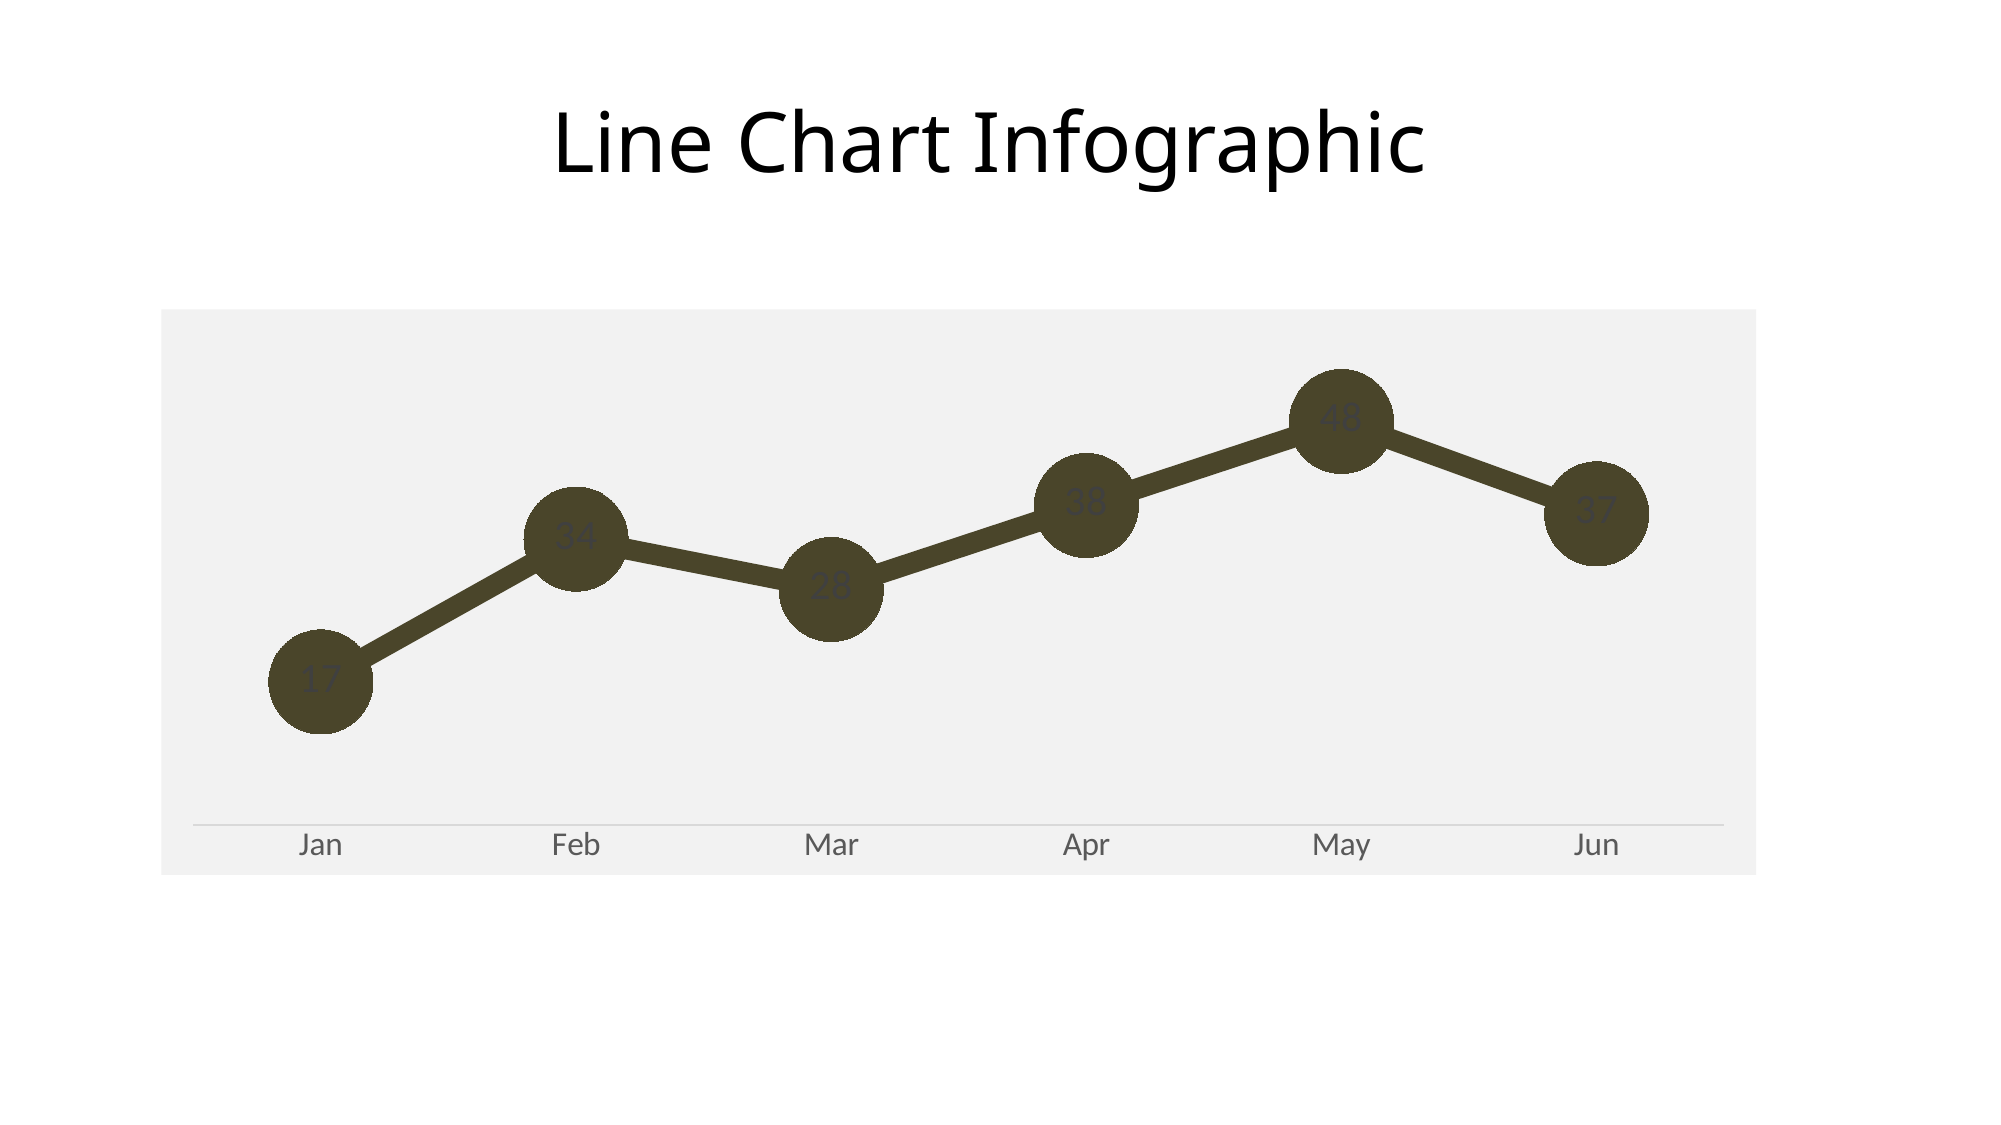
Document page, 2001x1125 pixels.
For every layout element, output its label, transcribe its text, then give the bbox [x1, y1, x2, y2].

title Line Chart Infographic [99, 45, 1900, 233]
chart [161, 309, 1757, 876]
